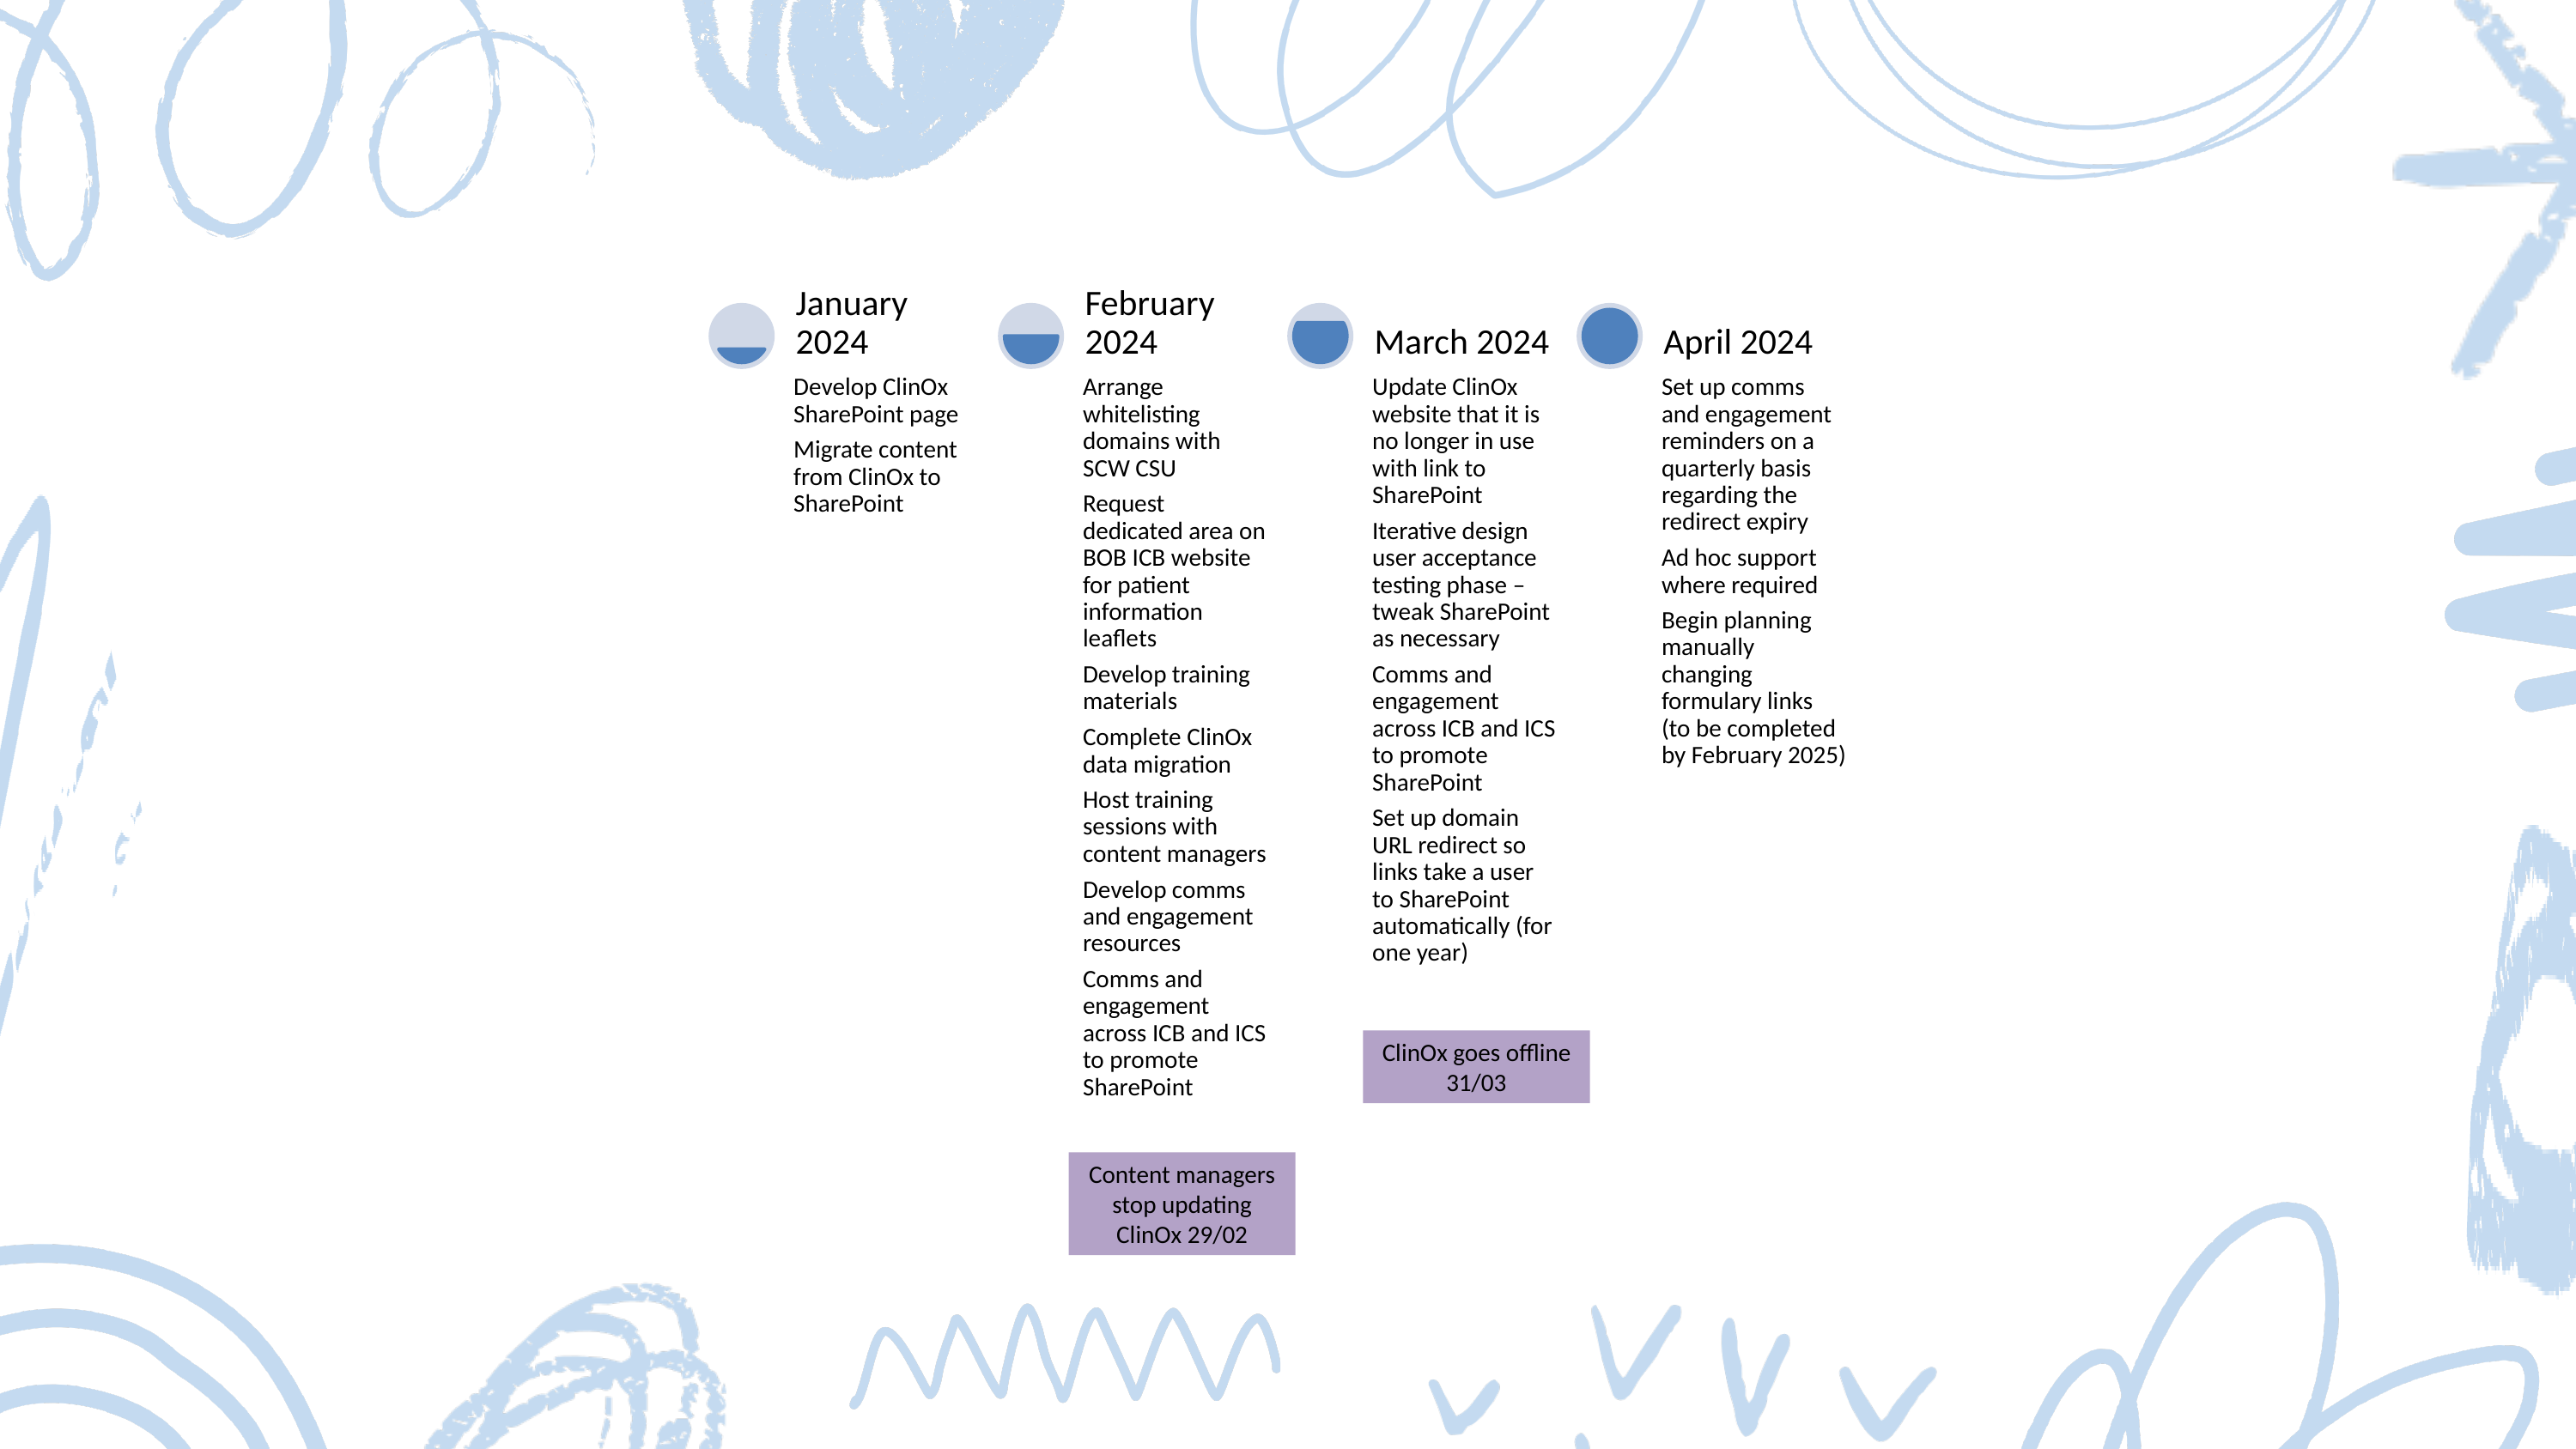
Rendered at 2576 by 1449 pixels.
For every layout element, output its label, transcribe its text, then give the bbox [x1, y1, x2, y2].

text_box [0, 1213, 362, 1449]
text_box [0, 333, 181, 1046]
text_box [2002, 1202, 2576, 1449]
text_box [361, 1280, 726, 1449]
text_box [680, 0, 1089, 183]
text_box ClinOx goes offline 31/03 [1363, 1030, 1590, 1104]
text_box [708, 302, 1854, 947]
text_box [2391, 0, 2576, 380]
text_box [849, 1303, 1281, 1410]
text_box [2464, 822, 2576, 1302]
text_box [1428, 1303, 2002, 1449]
text_box Content managers stop updating ClinOx 29/02 [1068, 1152, 1296, 1256]
text_box [0, 0, 596, 282]
text_box [1818, 0, 2391, 183]
text_box [1043, 0, 1818, 200]
text_box [2431, 380, 2576, 822]
